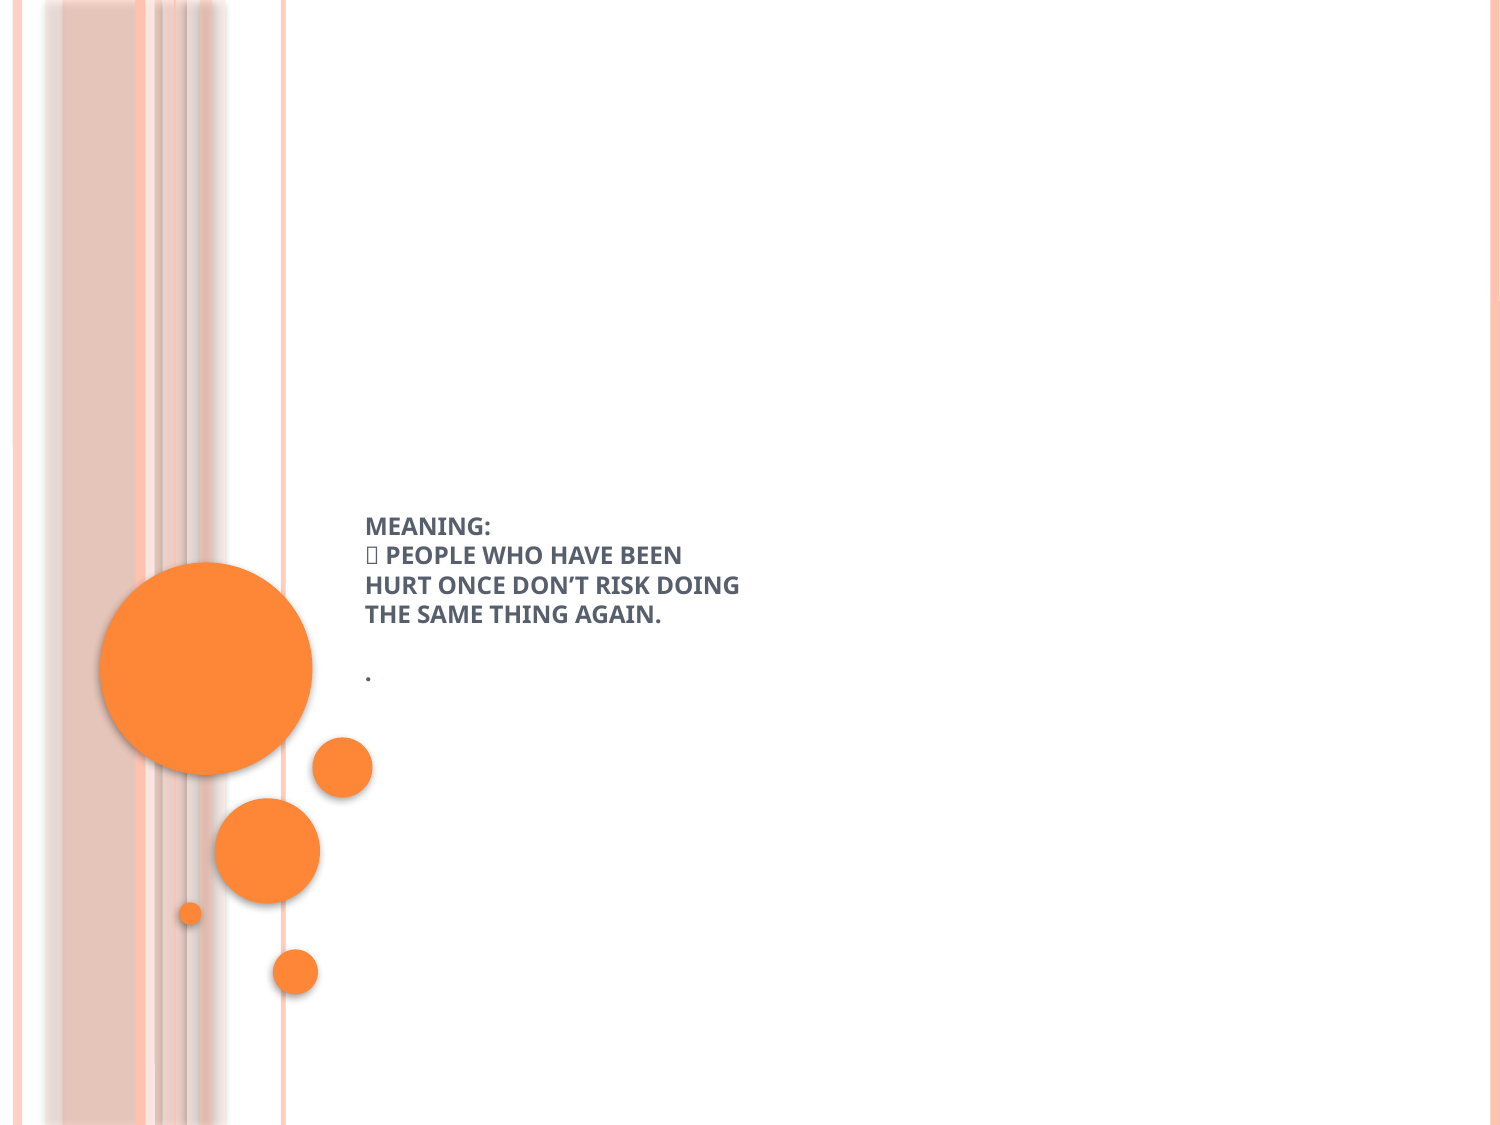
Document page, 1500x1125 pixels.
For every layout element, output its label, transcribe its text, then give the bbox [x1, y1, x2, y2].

title Meaning:  People who have been hurt once don’t risk doing the same thing again. . [350, 500, 1363, 811]
